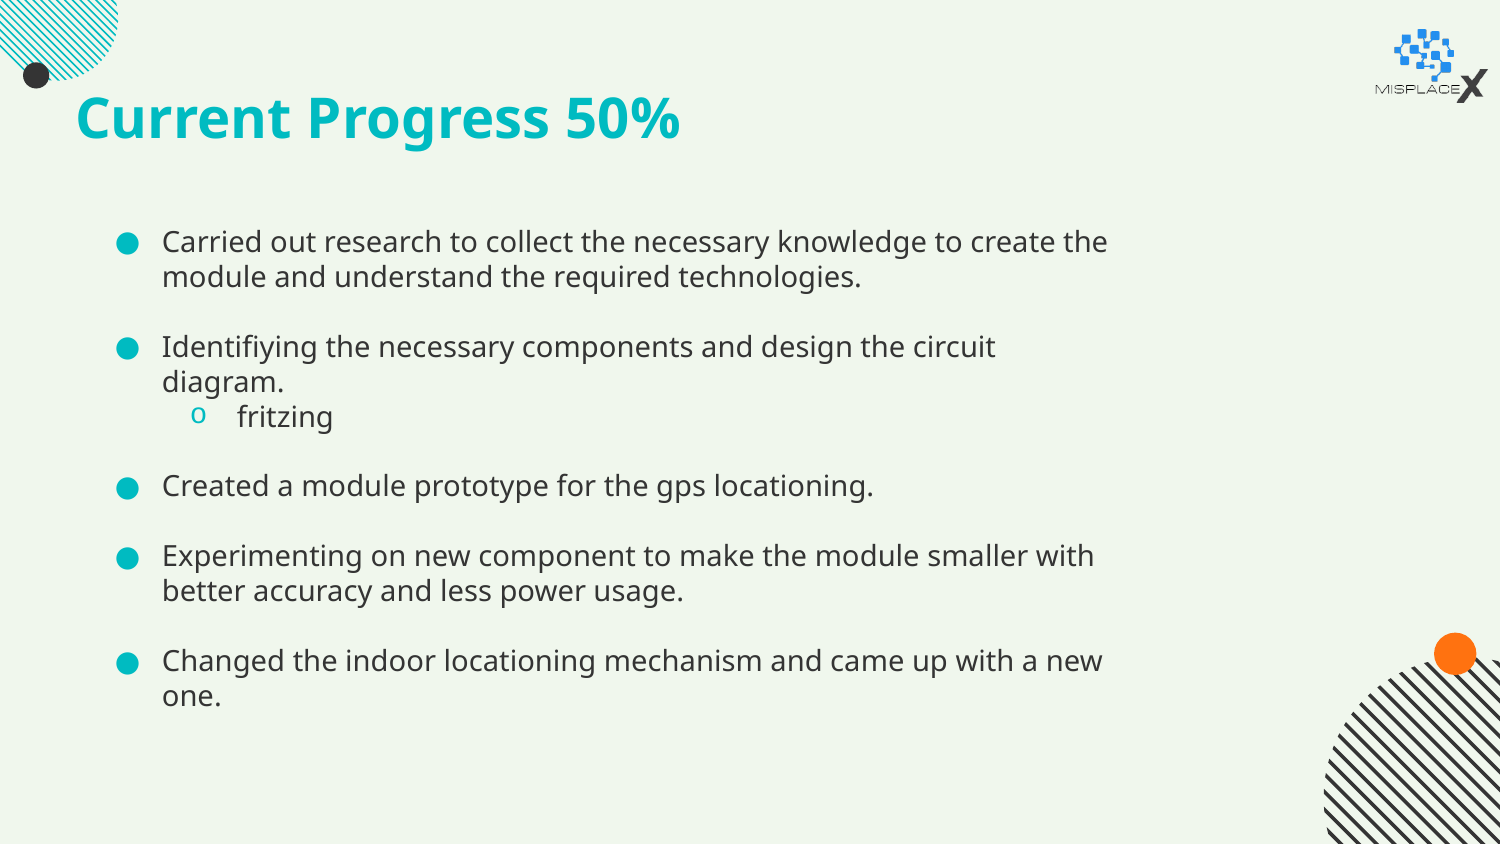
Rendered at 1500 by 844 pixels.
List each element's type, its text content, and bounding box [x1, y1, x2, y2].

title Current Progress 50% [0, 67, 952, 152]
subtitle Carried out research to collect the necessary knowledge to create the module and understand the required technologies. Identifiying the necessary components and design the circuit diagram. fritzing Created a module prototype for the gps locationing. Experimenting on new component to make the module smaller with better accuracy and less power usage. Changed the indoor locationing mechanism and came up with a new one. [99, 208, 1138, 636]
picture [1370, 0, 1490, 119]
